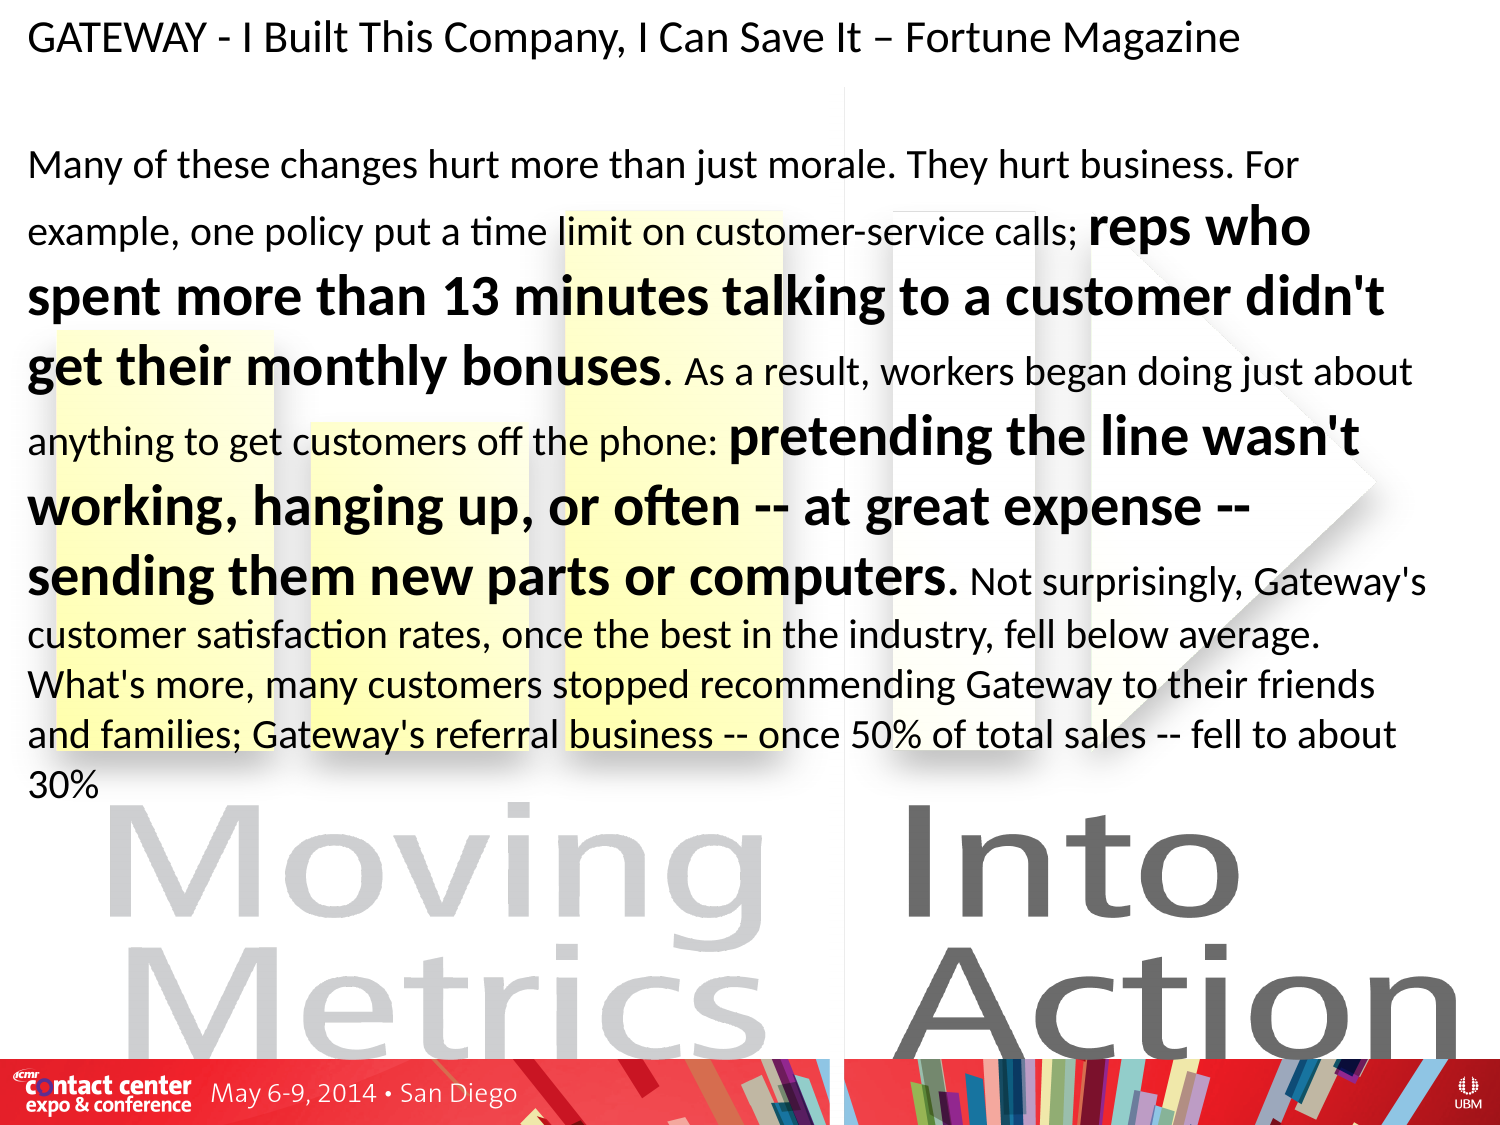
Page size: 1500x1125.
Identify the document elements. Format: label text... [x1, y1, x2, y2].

text_box GATEWAY - I Built This Company, I Can Save It – Fortune Magazine Many of these changes hurt more than just morale. They hurt business. For example, one policy put a time limit on customer-service calls; reps who spent more than 13 minutes talking to a customer didn't get their monthly bonuses. As a result, workers began doing just about anything to get customers off the phone: pretending the line wasn't working, hanging up, or often -- at great expense -- sending them new parts or computers. Not surprisingly, Gateway's customer satisfaction rates, once the best in the industry, fell below average. What's more, many customers stopped recommending Gateway to their friends and families; Gateway's referral business -- once 50% of total sales -- fell to about 30% [12, 0, 1463, 879]
picture [0, 0, 1500, 1125]
